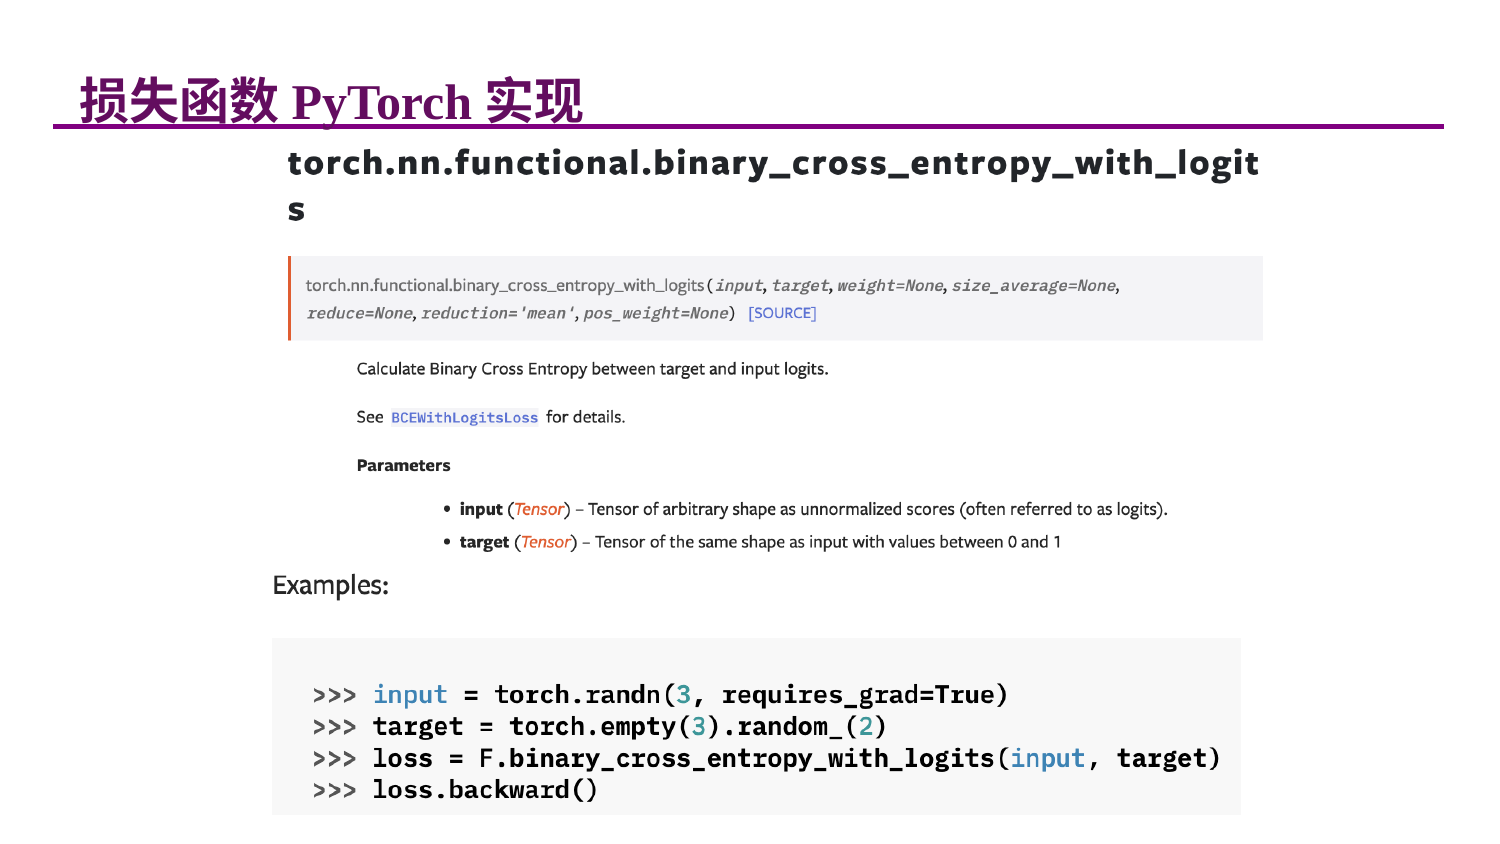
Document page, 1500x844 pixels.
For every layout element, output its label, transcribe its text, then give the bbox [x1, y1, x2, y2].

text_box 损失函数PyTorch实现 [64, 31, 1247, 137]
picture [268, 136, 1279, 557]
picture [259, 567, 1241, 815]
